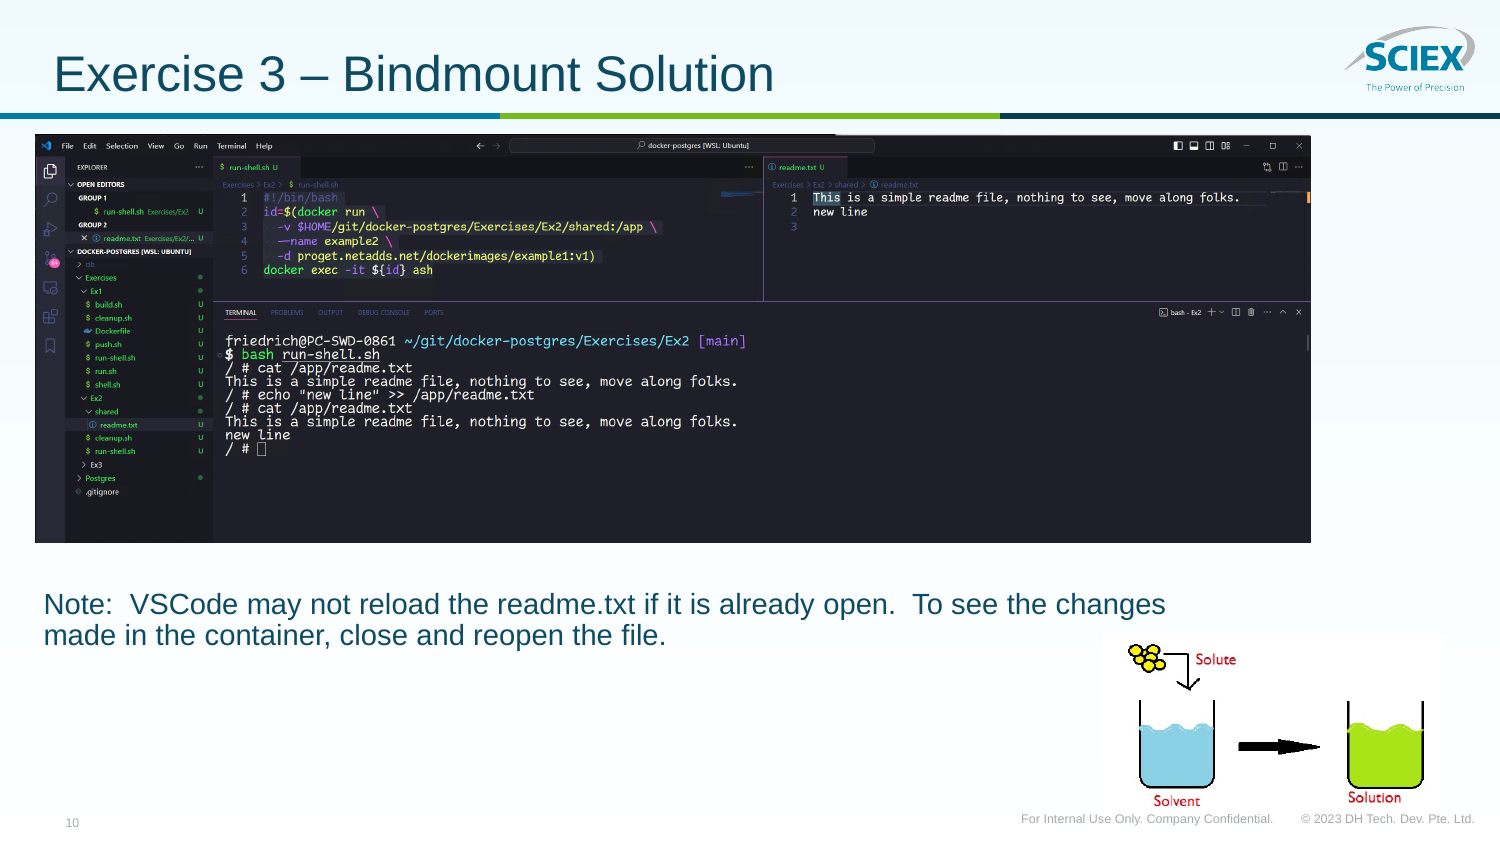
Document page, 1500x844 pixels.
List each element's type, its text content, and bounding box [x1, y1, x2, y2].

title Exercise 3 – Bindmount Solution [53, 40, 1325, 102]
picture [1102, 634, 1447, 814]
picture [1343, 26, 1475, 91]
text_box Note: VSCode may not reload the readme.txt if it is already open. To see the changes made in the container, close and reopen the file. [28, 581, 1226, 660]
picture [500, 113, 1500, 119]
picture [35, 134, 1311, 543]
